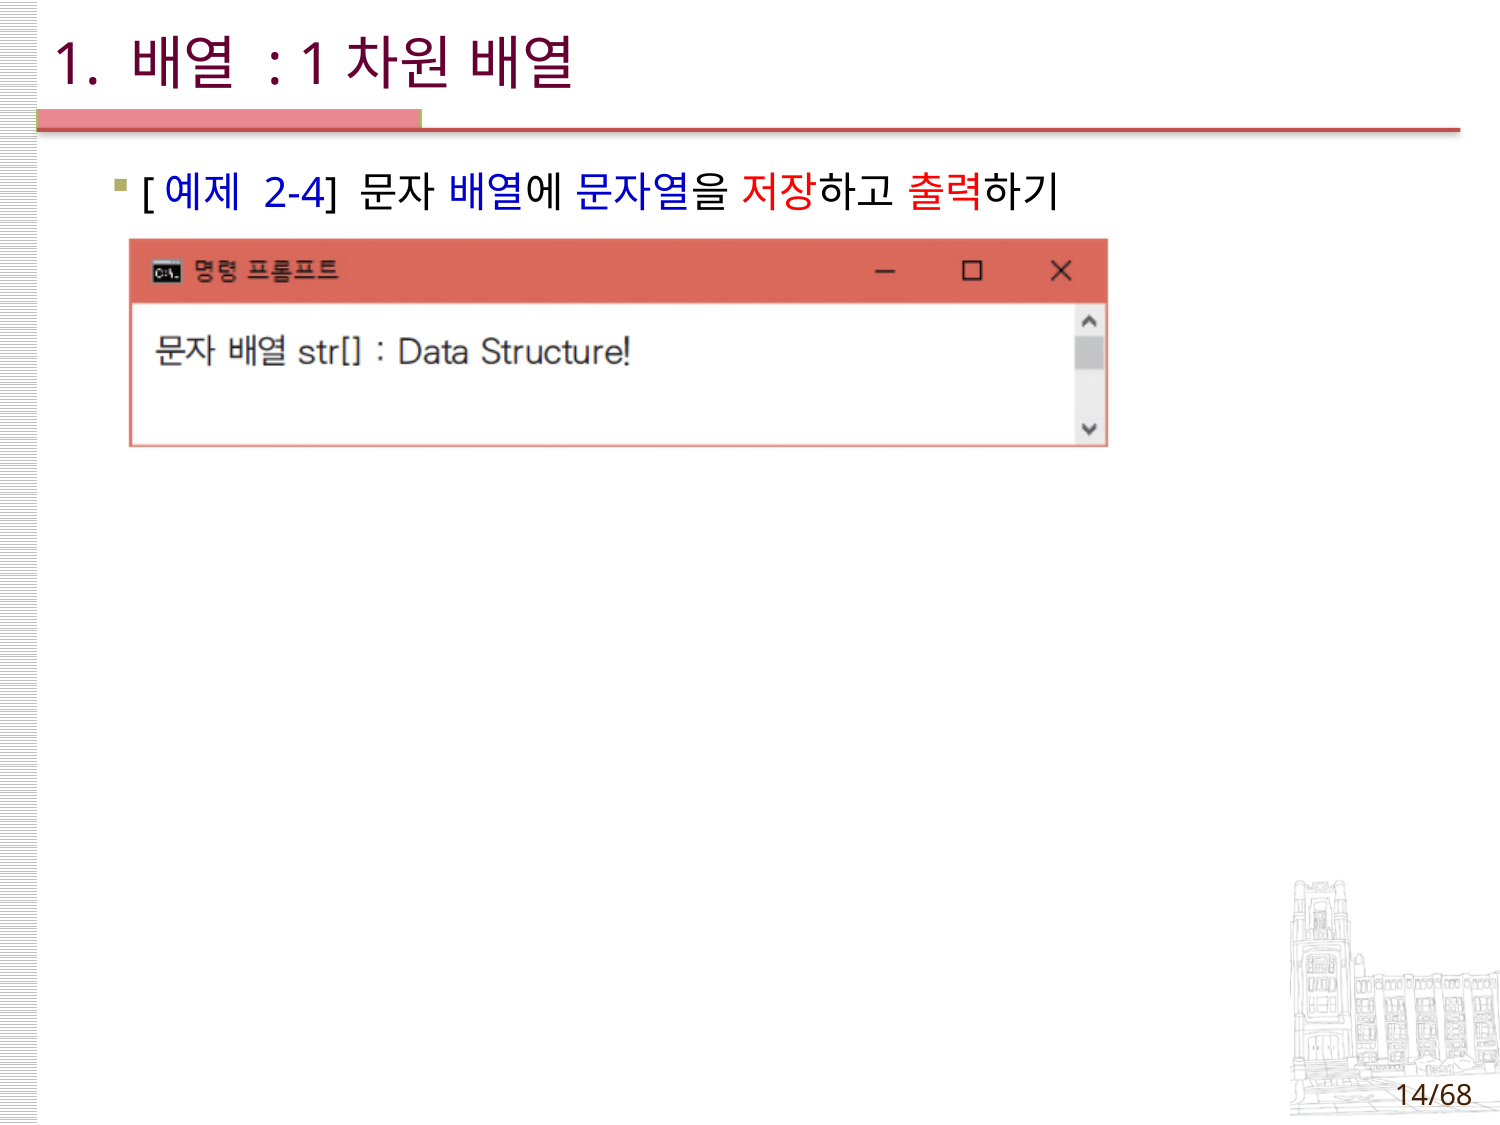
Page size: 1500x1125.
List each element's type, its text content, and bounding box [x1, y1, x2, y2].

picture [1461, 1086, 1467, 1093]
picture [1443, 1094, 1452, 1103]
picture [1459, 1095, 1468, 1103]
picture [1414, 1091, 1422, 1098]
title 1. 배열 : 1차원 배열 [37, 13, 1278, 109]
picture [123, 231, 1114, 453]
list [예제 2-4] 문자 배열에 문자열을 저장하고 출력하기 [37, 152, 1463, 1091]
picture [1290, 874, 1500, 1125]
